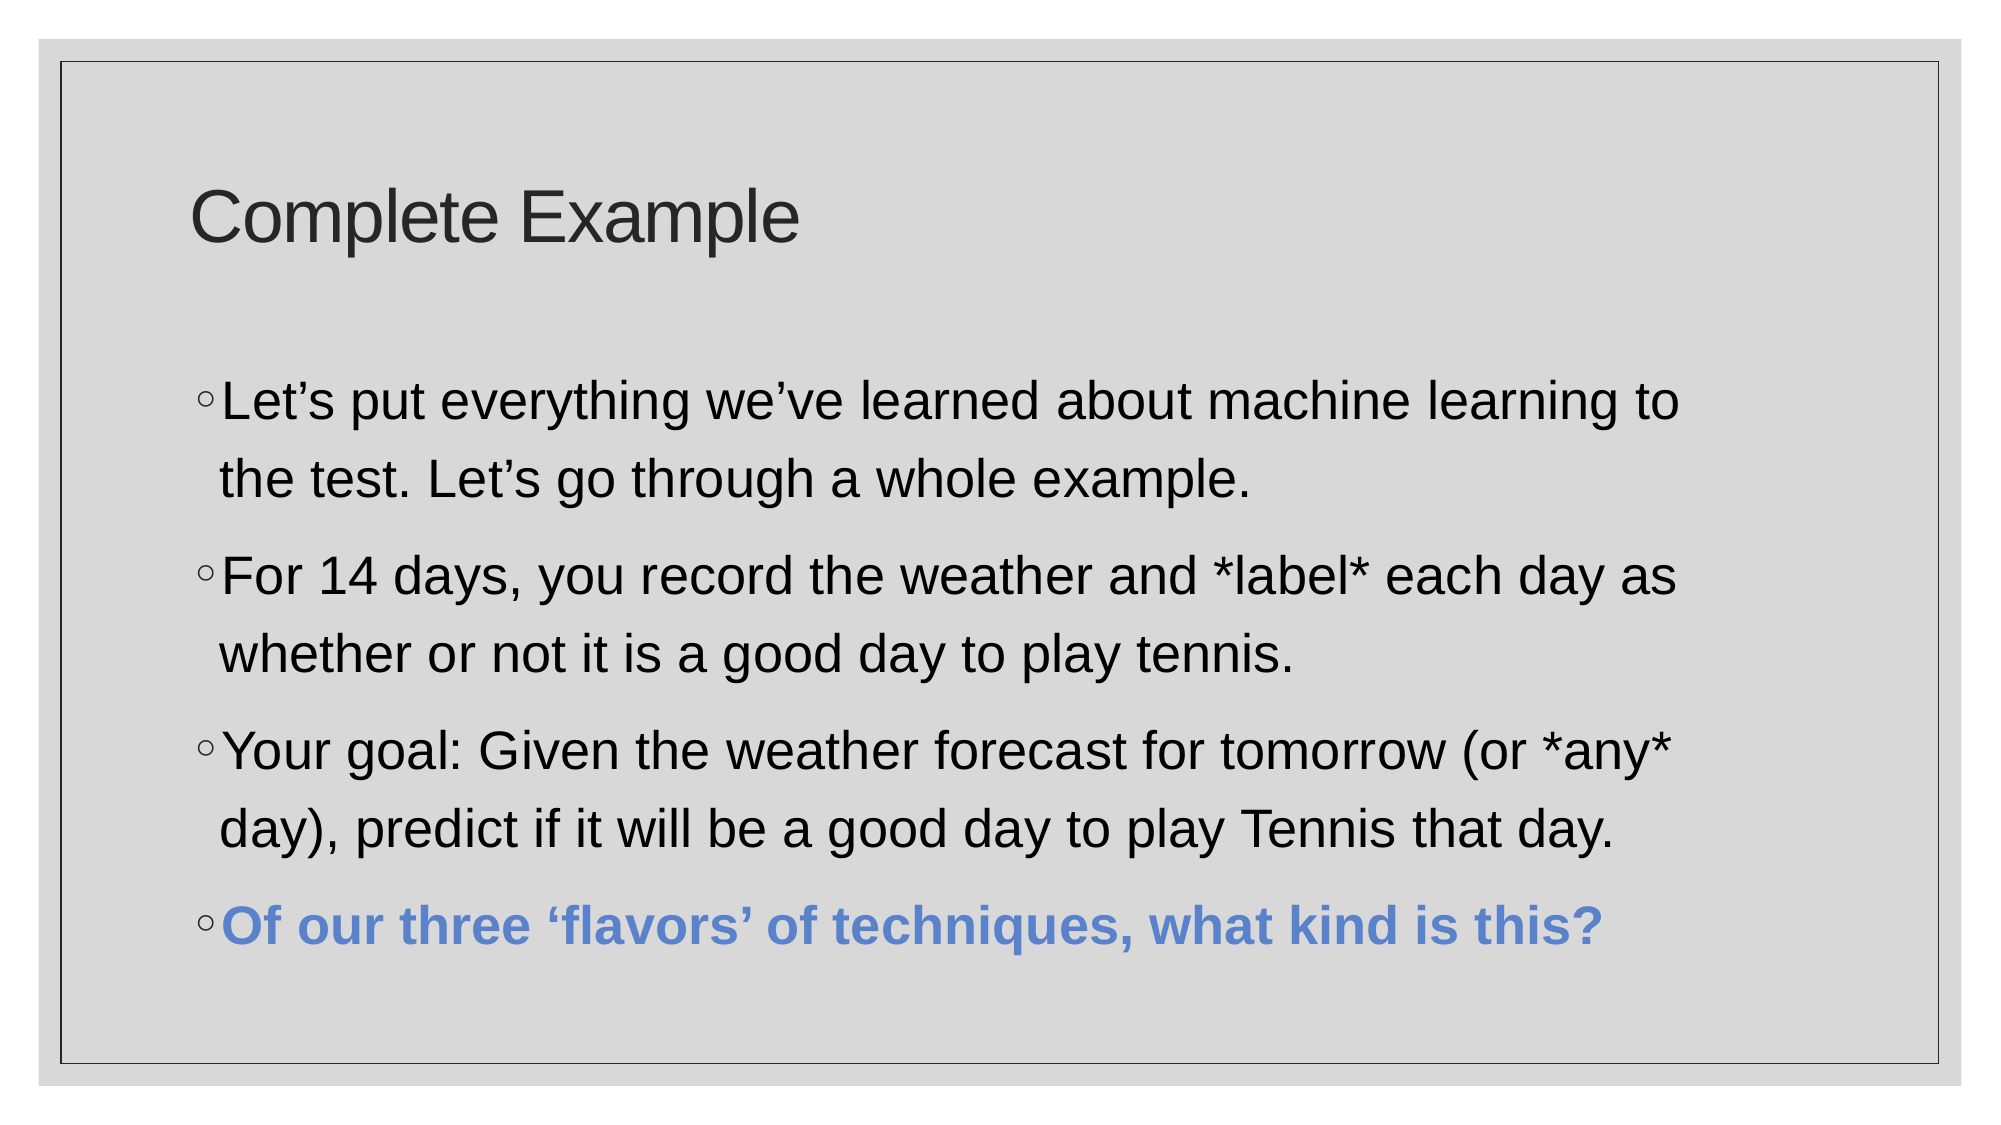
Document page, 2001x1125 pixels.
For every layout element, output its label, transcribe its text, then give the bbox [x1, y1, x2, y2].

list Let’s put everything we’ve learned about machine learning to the test. Let’s go through a whole example. For 14 days, you record the weather and *label* each day as whether or not it is a good day to play tennis. Your goal: Given the weather forecast for tomorrow (or *any* day), predict if it will be a good day to play Tennis that day. Of our three ‘flavors’ of techniques, what kind is this? [174, 345, 1732, 977]
title Complete Example [174, 105, 1825, 331]
